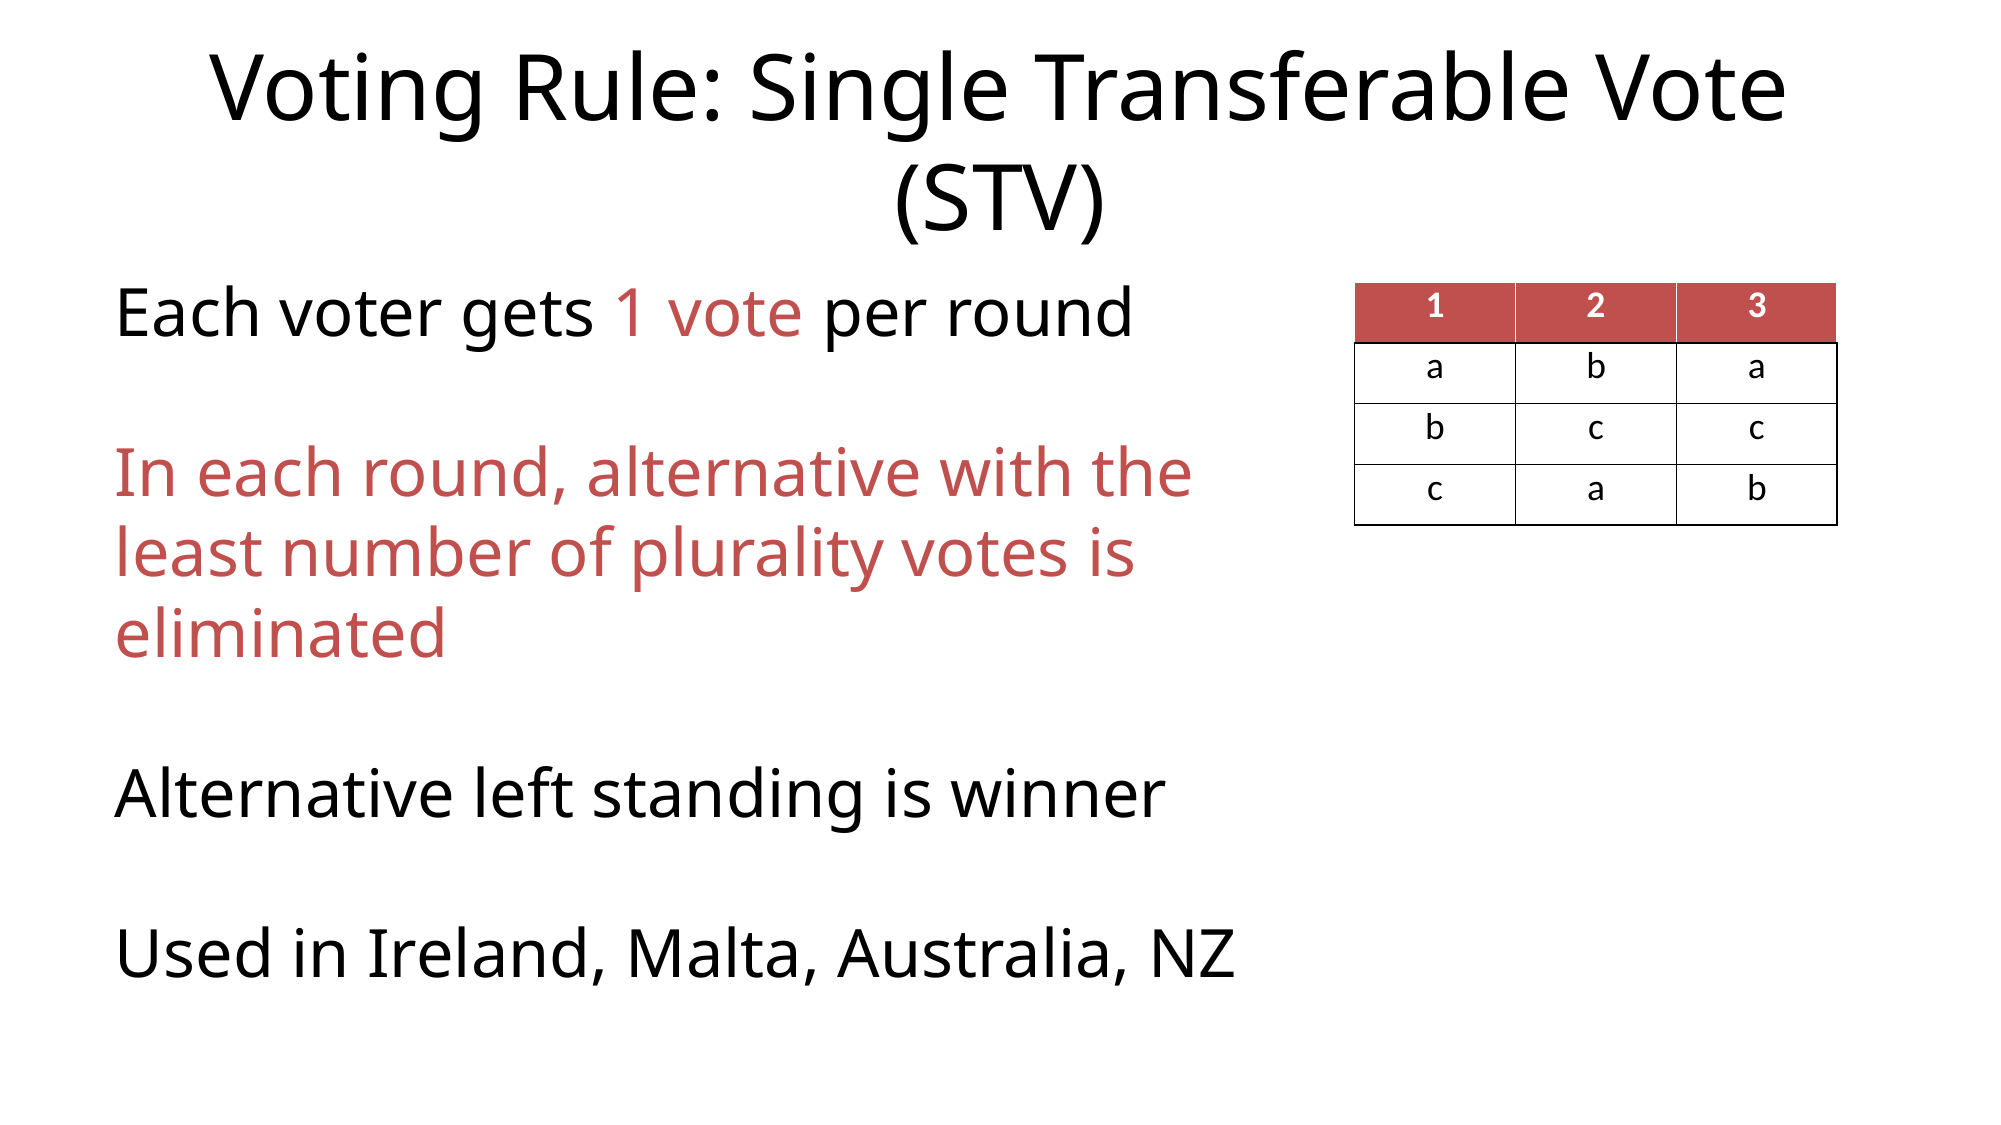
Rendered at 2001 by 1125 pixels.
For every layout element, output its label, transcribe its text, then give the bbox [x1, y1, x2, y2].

title Voting Rule: Single Transferable Vote (STV) [99, 45, 1900, 233]
table_cell a [1677, 344, 1836, 403]
table_cell a [1355, 344, 1515, 403]
table_header 1 [1355, 283, 1515, 342]
table_cell c [1677, 404, 1836, 464]
list Each voter gets 1 vote per round In each round, alternative with the least number of plurality votes is eliminated Alternative left standing is winner Used in Ireland, Malta, Australia, NZ [99, 262, 1320, 1005]
table_cell c [1355, 465, 1515, 524]
table_cell b [1516, 344, 1676, 403]
table_header 2 [1516, 283, 1676, 342]
table_cell a [1516, 465, 1676, 524]
table_header 3 [1677, 283, 1836, 342]
table_cell c [1516, 404, 1676, 464]
table_cell b [1355, 404, 1515, 464]
table_cell b [1677, 465, 1836, 524]
